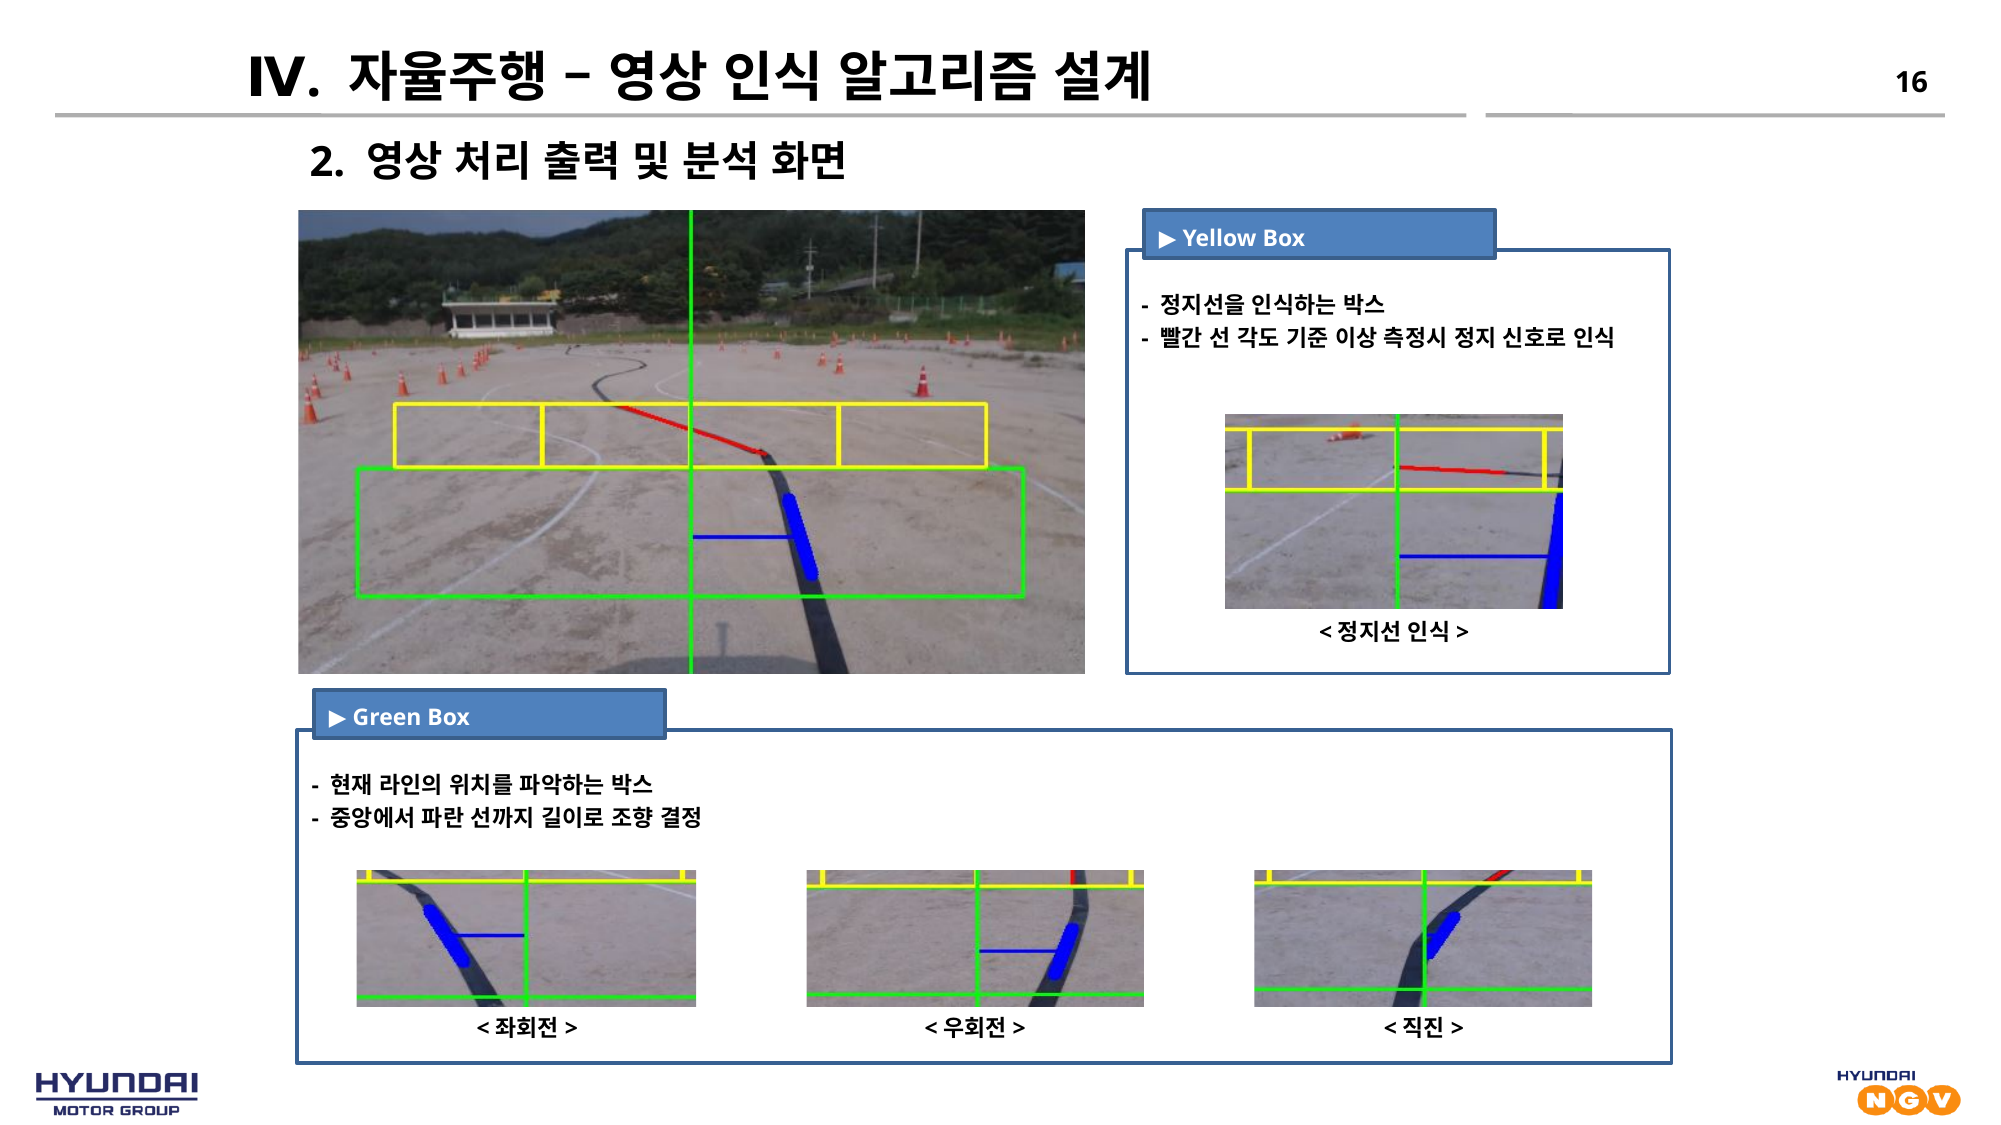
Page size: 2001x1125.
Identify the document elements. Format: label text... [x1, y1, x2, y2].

picture [1820, 1063, 2000, 1121]
text_box ▶ Green Box [312, 688, 667, 740]
text_box <정지선 인식> [1304, 616, 1485, 653]
text_box <좌회전> [461, 1016, 593, 1049]
picture [356, 869, 697, 1007]
text_box 2. 영상 처리 출력 및 분석 화면 [294, 127, 1222, 211]
picture [0, 1056, 230, 1125]
picture [1254, 869, 1593, 1007]
picture [1225, 414, 1564, 609]
text_box - 현재 라인의 위치를 파악하는 박스 - 중앙에서 파란 선까지 길이로 조향 결정 [295, 728, 1674, 1065]
picture [806, 869, 1145, 1007]
text_box ▶ Yellow Box [1142, 208, 1497, 260]
slide_number 16 [1843, 53, 1944, 114]
text_box Ⅳ. 자율주행 – 영상 인식 알고리즘 설계 [232, 32, 1274, 117]
picture [298, 209, 1086, 674]
text_box <직진> [1369, 1016, 1479, 1049]
text_box - 정지선을 인식하는 박스 - 빨간 선 각도 기준 이상 측정시 정지 신호로 인식 [1125, 248, 1672, 675]
text_box <우회전> [909, 1016, 1041, 1049]
